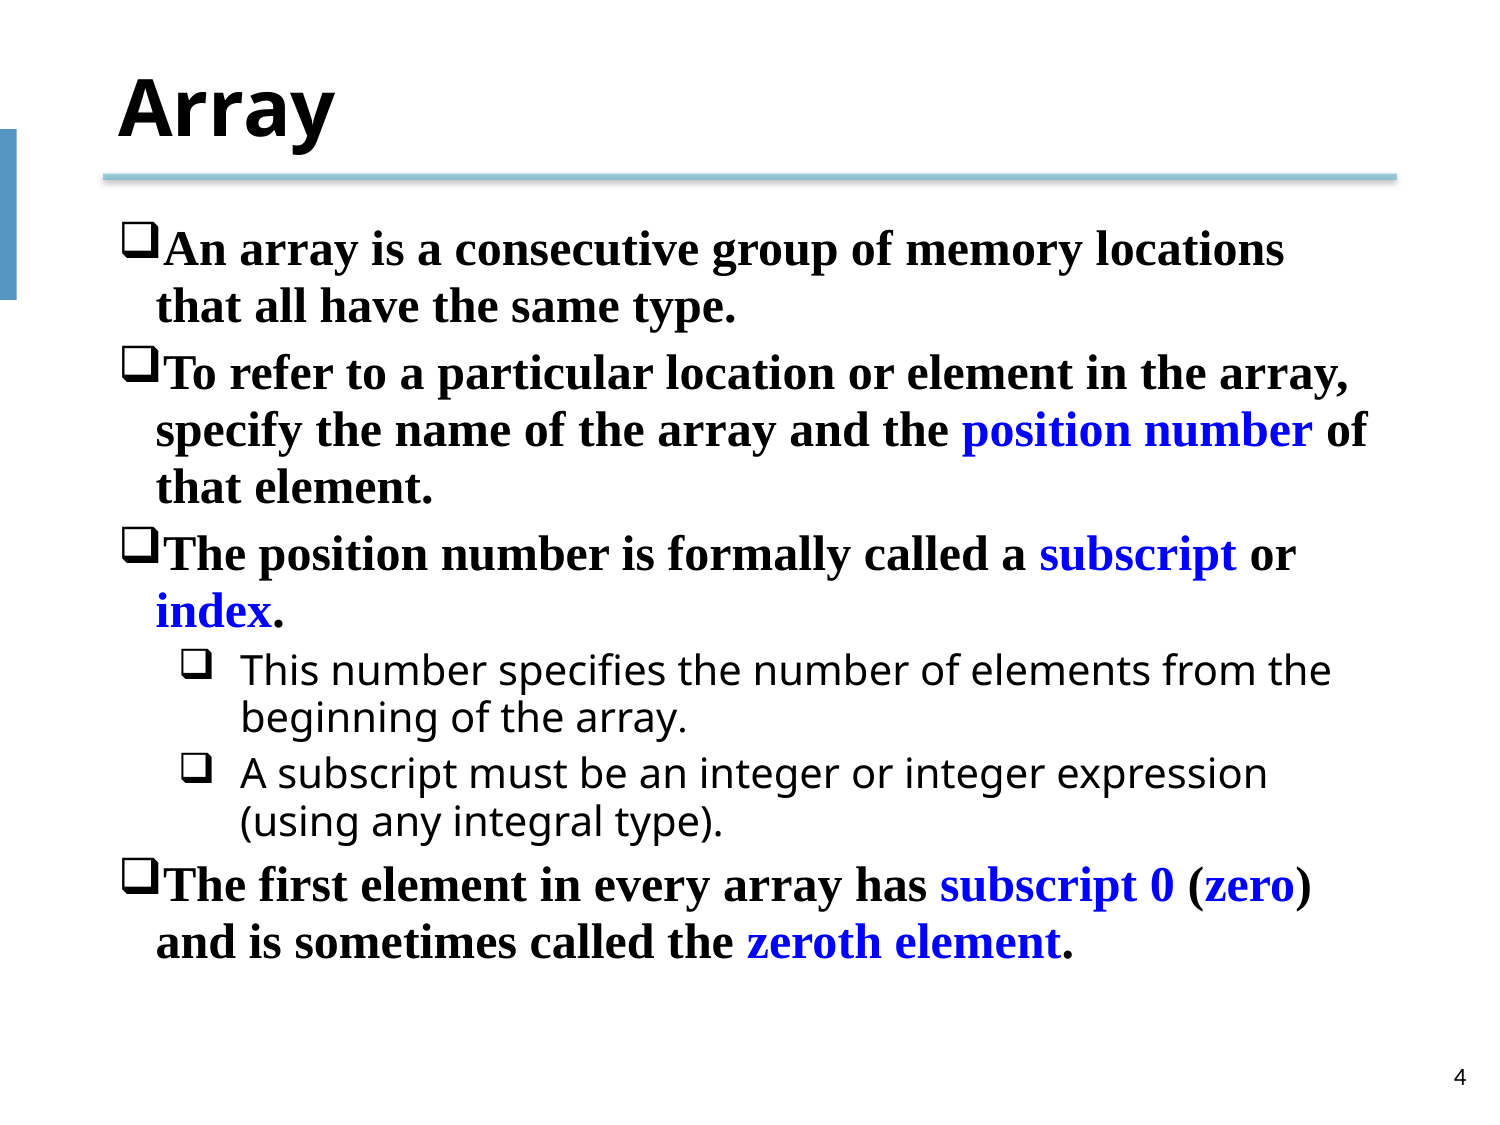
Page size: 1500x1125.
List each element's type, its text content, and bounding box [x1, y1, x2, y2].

list An array is a consecutive group of memory locations that all have the same type. To refer to a particular location or element in the array, specify the name of the array and the position number of that element. The position number is formally called a subscript or index. This number specifies the number of elements from the beginning of the array. A subscript must be an integer or integer expression (using any integral type). The first element in every array has subscript 0 (zero) and is sometimes called the zeroth element. [103, 212, 1397, 1046]
slide_number 4 [1131, 1045, 1482, 1106]
title Array [103, 25, 1397, 185]
